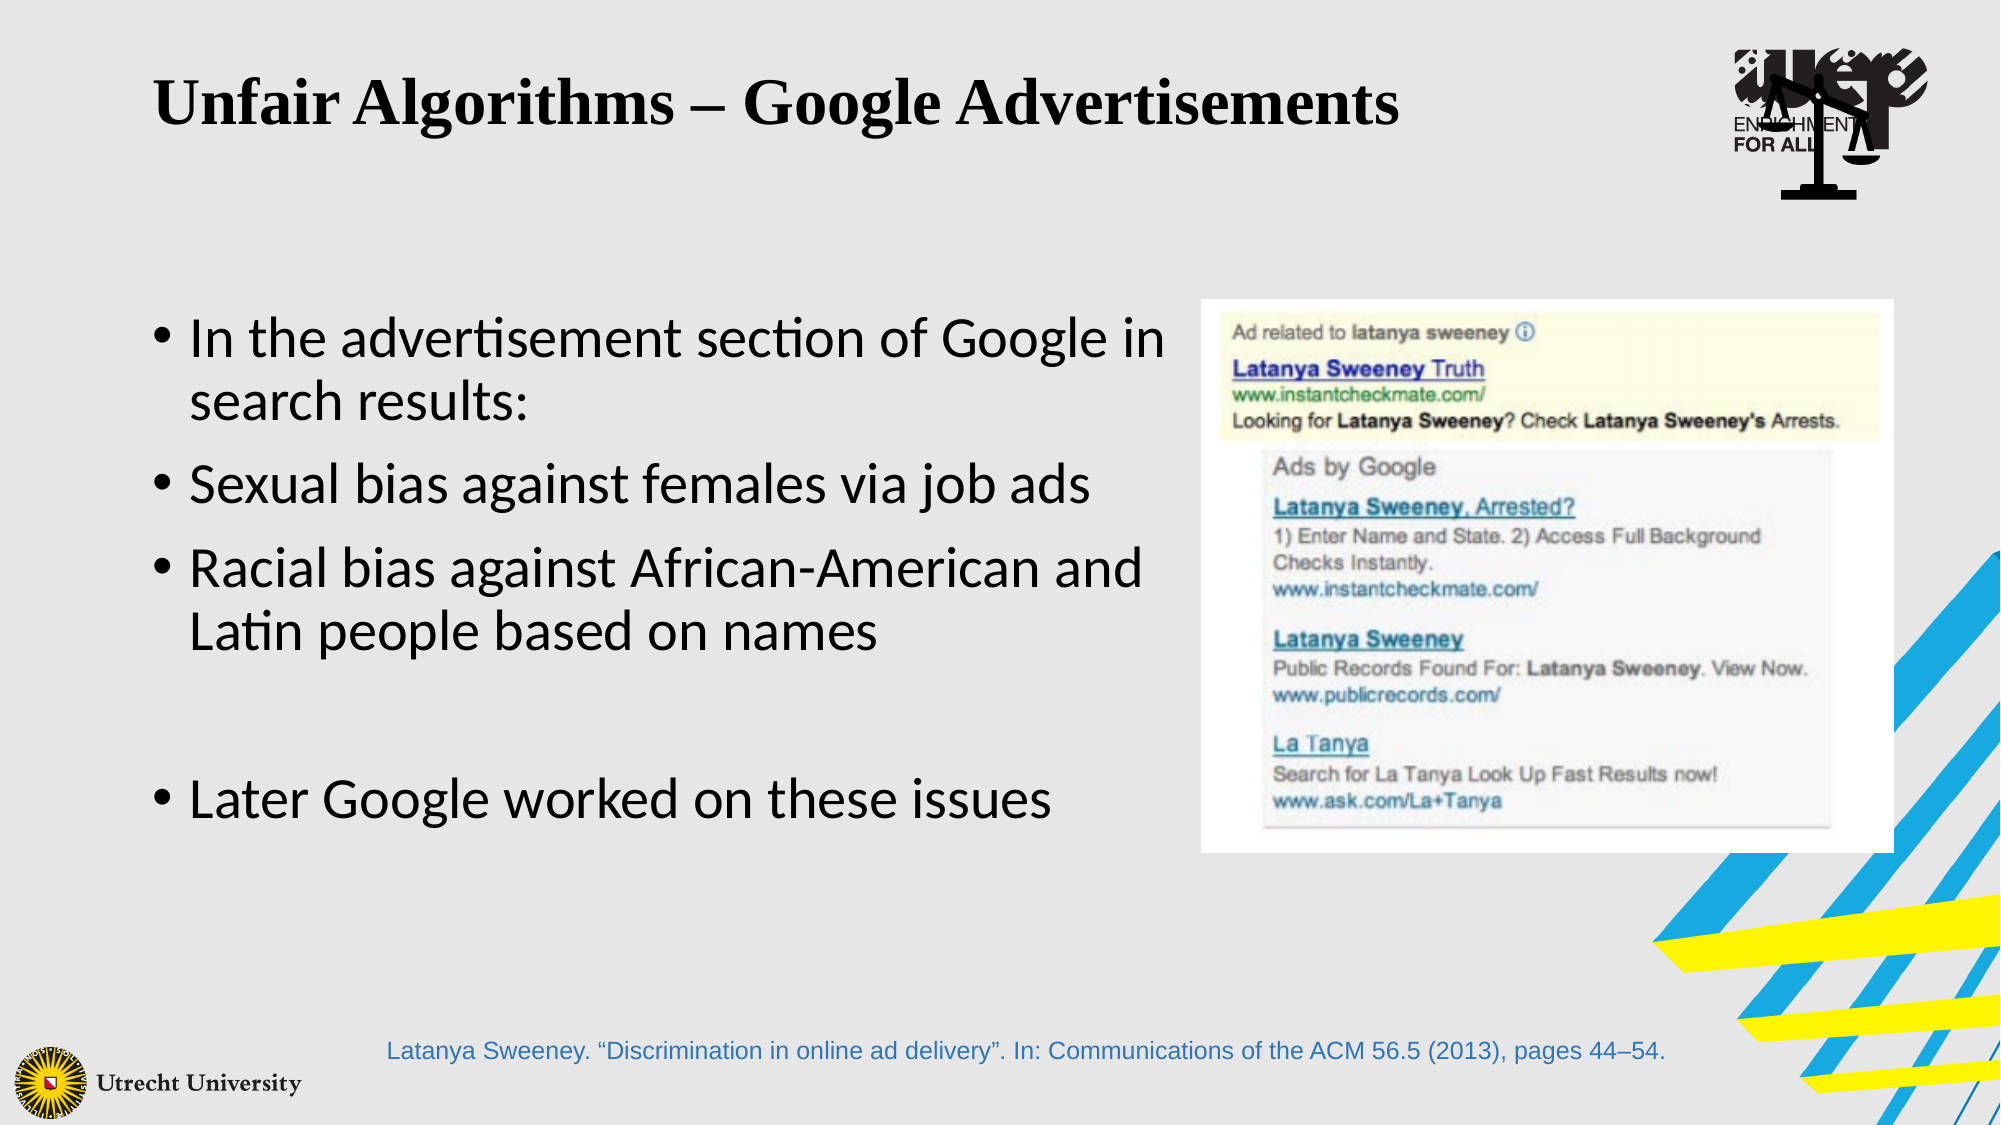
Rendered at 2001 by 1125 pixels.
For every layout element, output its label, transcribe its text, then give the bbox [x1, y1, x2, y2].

text_box Unfair Algorithms – Google Advertisements [137, 59, 1863, 206]
text_box In the advertisement section of Google in search results: Sexual bias against females via job ads Racial bias against African-American and Latin people based on names Later Google worked on these issues [137, 299, 1201, 1014]
picture [0, 0, 2001, 1125]
text_box Latanya Sweeney. “Discrimination in online ad delivery”. In: Communications of the ACM 56.5 (2013), pages 44–54. [386, 1034, 1670, 1065]
